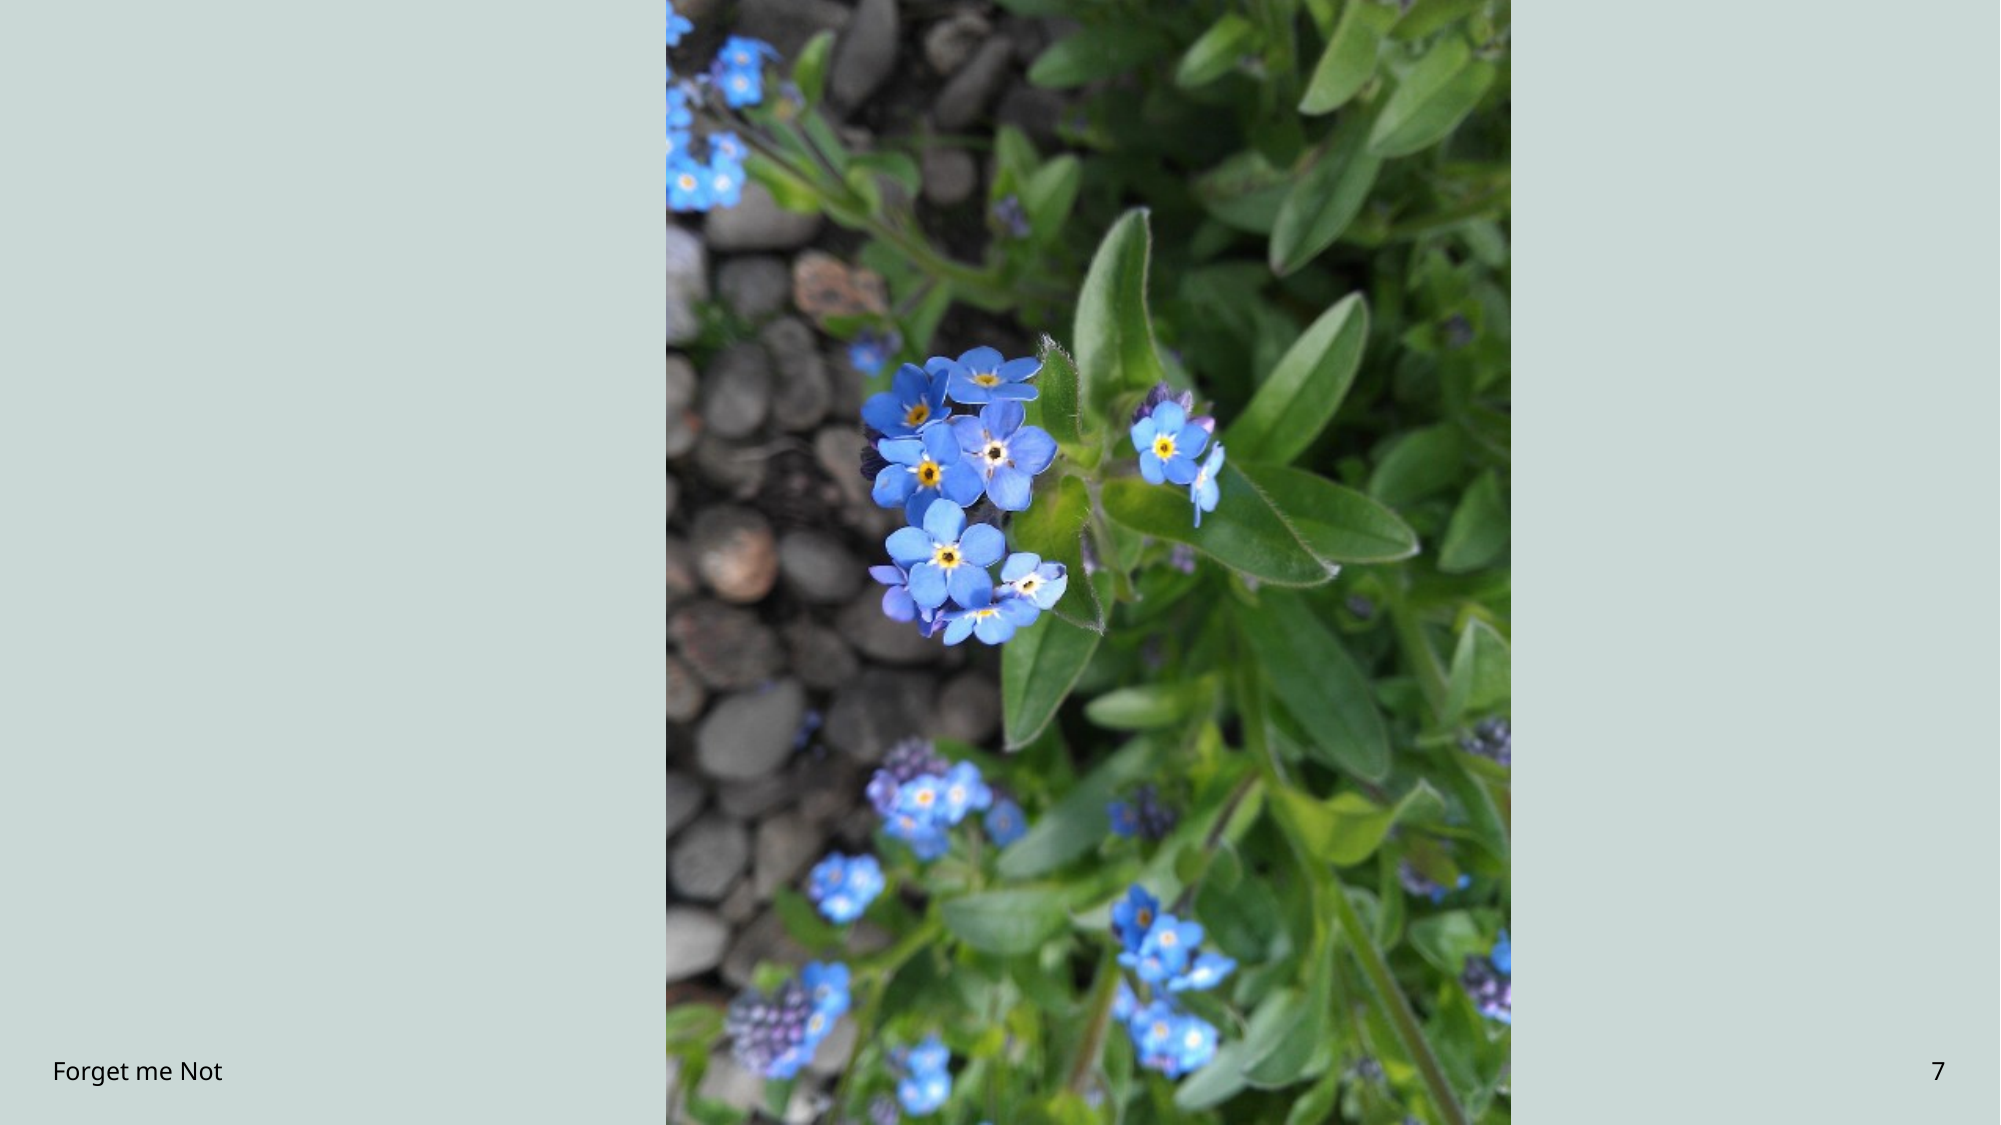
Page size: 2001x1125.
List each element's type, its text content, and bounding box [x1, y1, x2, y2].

slide_number 7 [1511, 1042, 1961, 1103]
footer Forget me Not [37, 1042, 666, 1103]
picture [666, 0, 1511, 1125]
